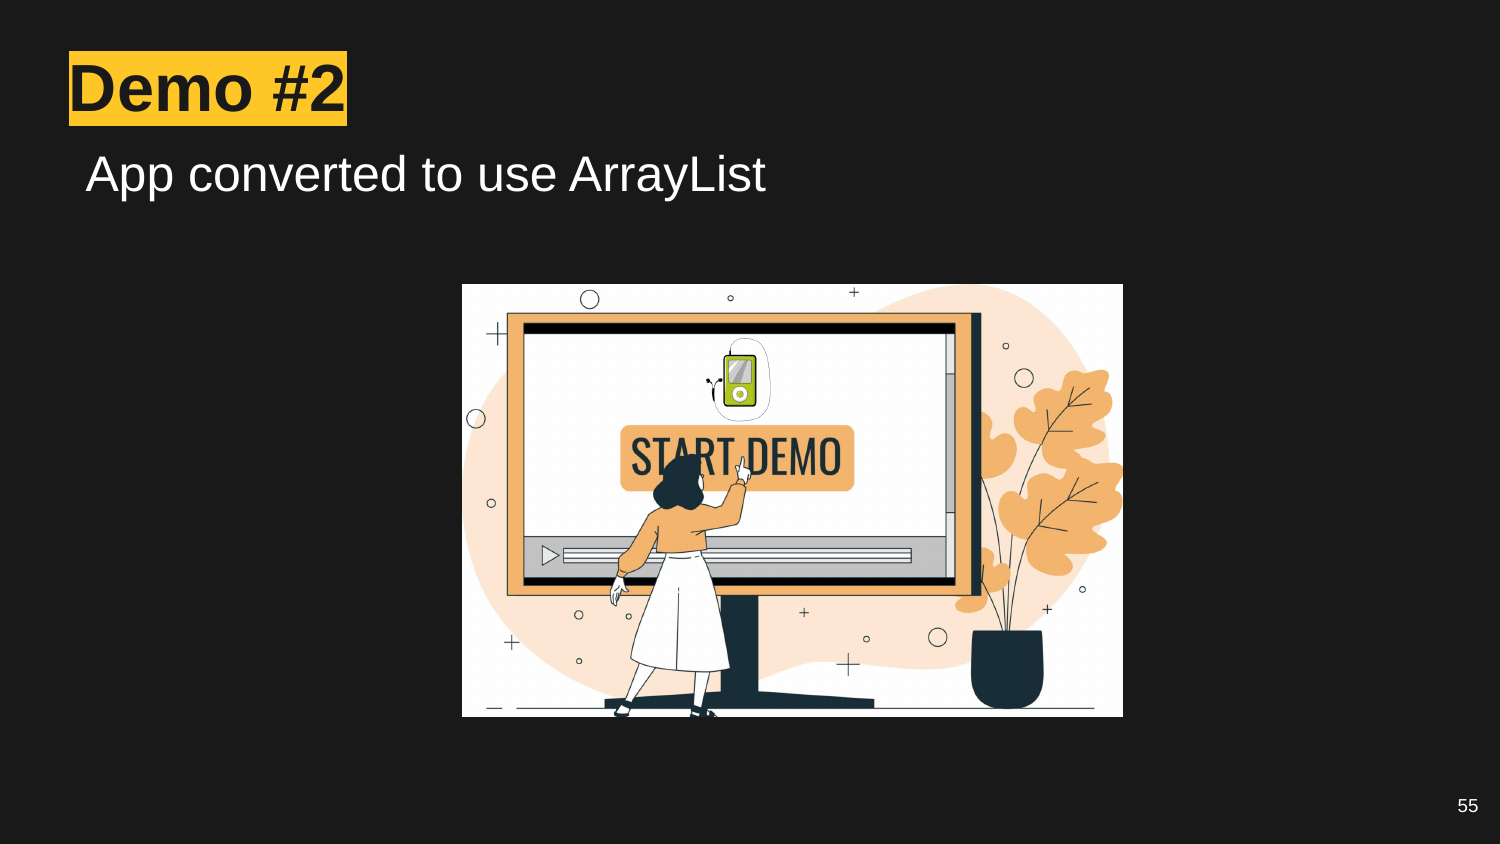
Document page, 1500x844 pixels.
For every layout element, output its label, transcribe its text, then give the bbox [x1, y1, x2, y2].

picture [461, 284, 1123, 717]
slide_number 55 [1403, 779, 1494, 844]
text_box App converted to use ArrayList [68, 127, 1494, 276]
title Demo #2 [68, 52, 1449, 127]
